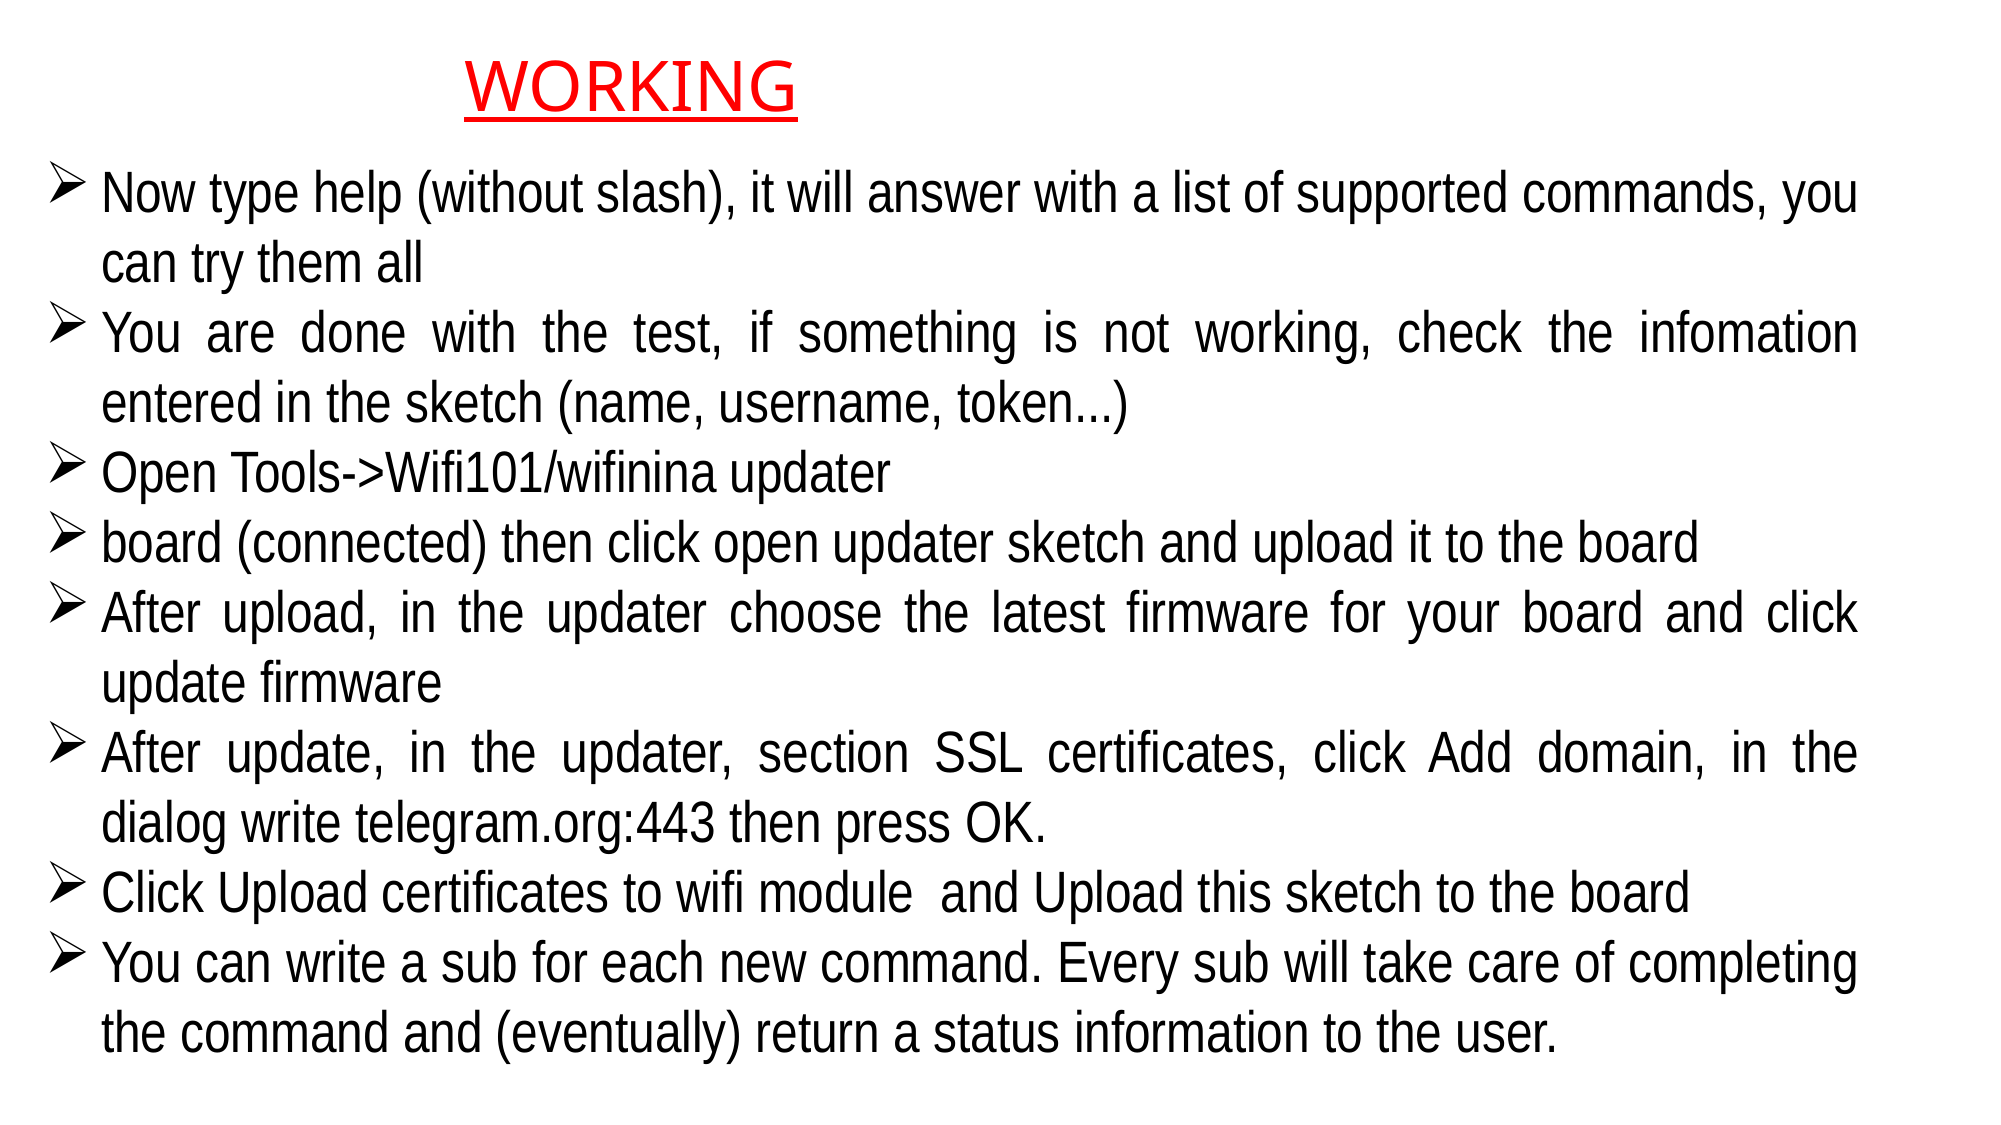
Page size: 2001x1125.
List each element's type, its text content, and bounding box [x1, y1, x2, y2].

text_box Now type help (without slash), it will answer with a list of supported commands, you can try them all You are done with the test, if something is not working, check the infomation entered in the sketch (name, username, token...) Open Tools->Wifi101/wifinina updater board (connected) then click open updater sketch and upload it to the board After upload, in the updater choose the latest firmware for your board and click update firmware After update, in the updater, section SSL certificates, click Add domain, in the dialog write telegram.org:443 then press OK. Click Upload certificates to wifi module and Upload this sketch to the board You can write a sub for each new command. Every sub will take care of completing the command and (eventually) return a status information to the user. [30, 147, 1875, 1072]
title WORKING [47, 43, 1648, 135]
